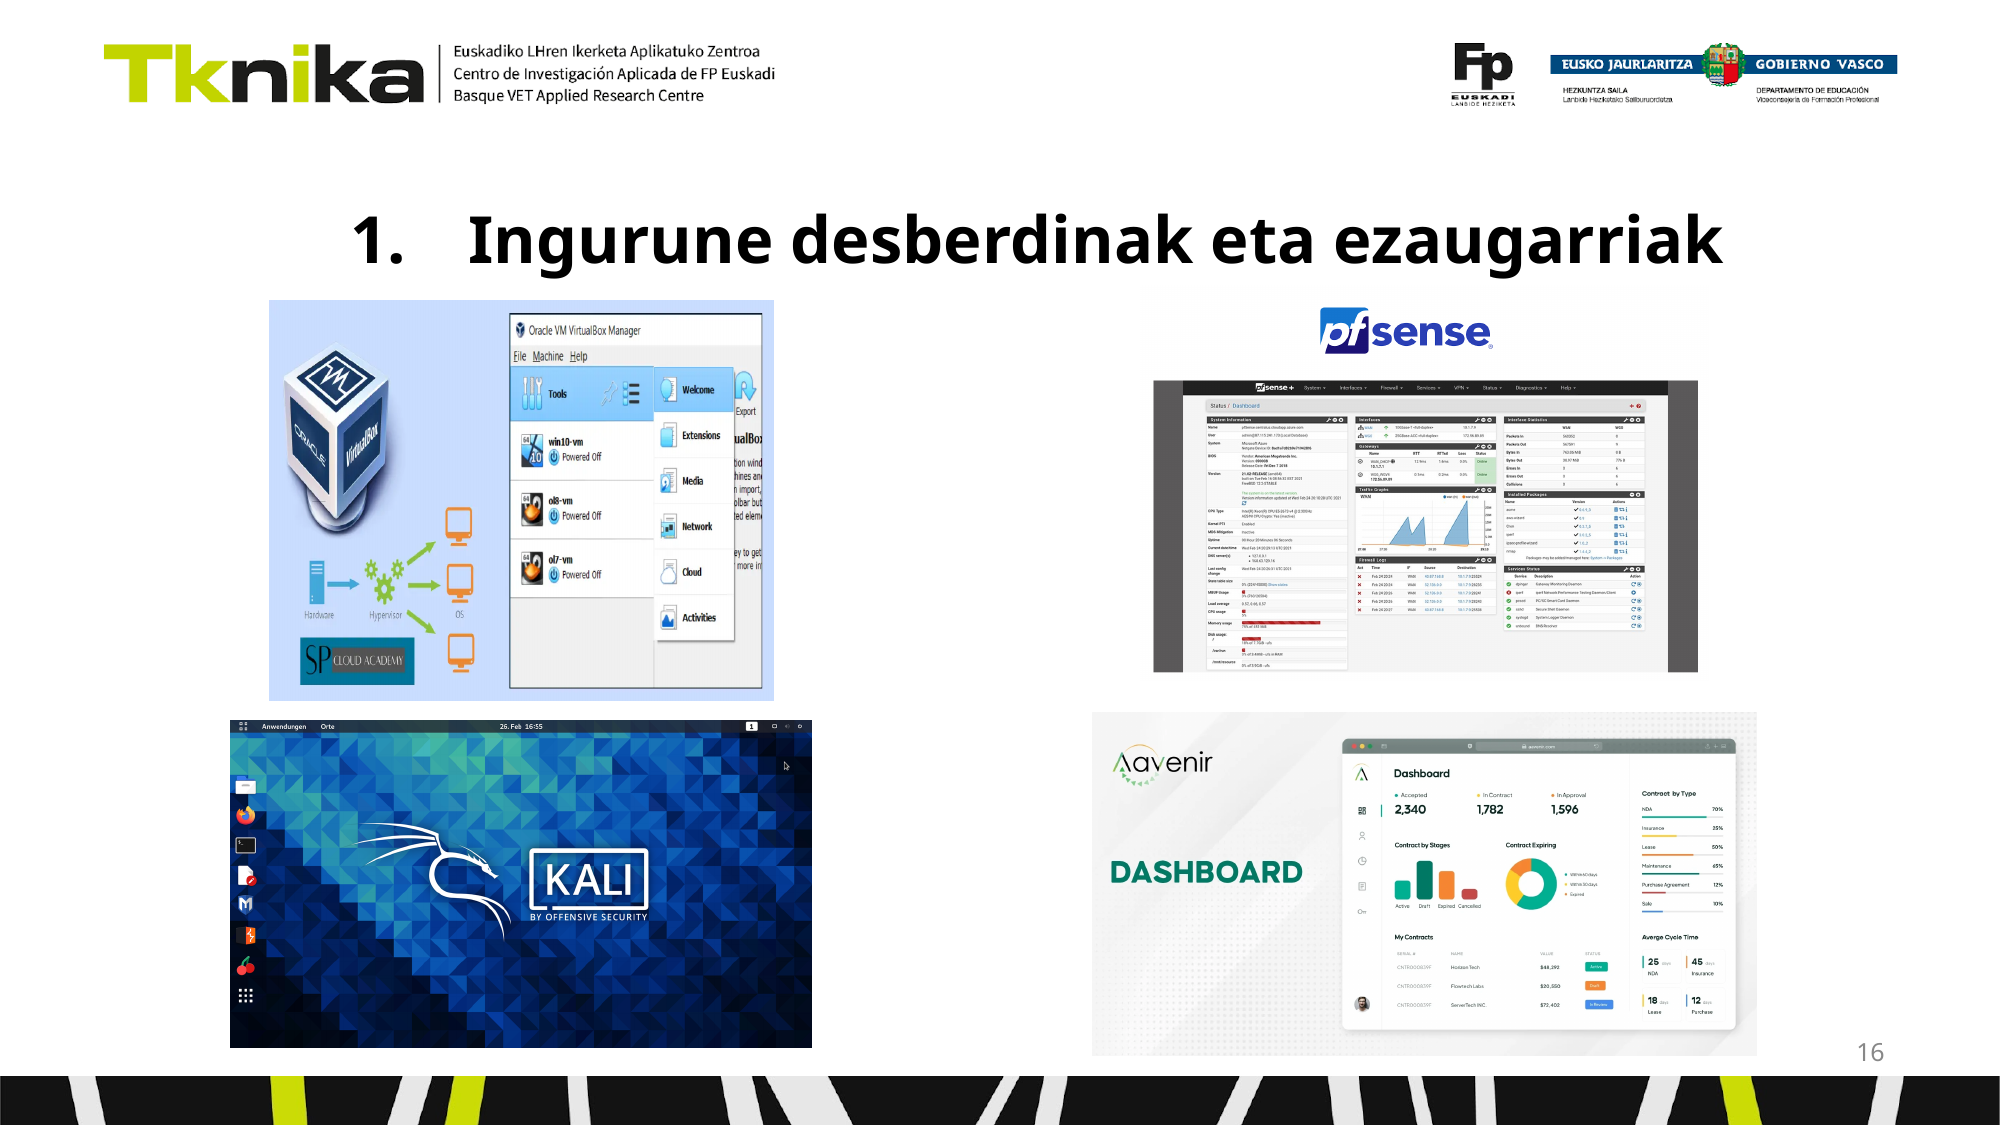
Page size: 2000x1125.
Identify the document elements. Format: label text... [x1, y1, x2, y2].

picture [230, 720, 812, 1048]
picture [1092, 711, 1758, 1056]
picture [269, 300, 774, 702]
slide_number ‹#› [1433, 1023, 1900, 1084]
picture [1140, 284, 1710, 681]
picture [102, 42, 1898, 106]
picture [0, 1076, 2000, 1125]
title Ingurune desberdinak eta ezaugarriak [211, 190, 1917, 286]
